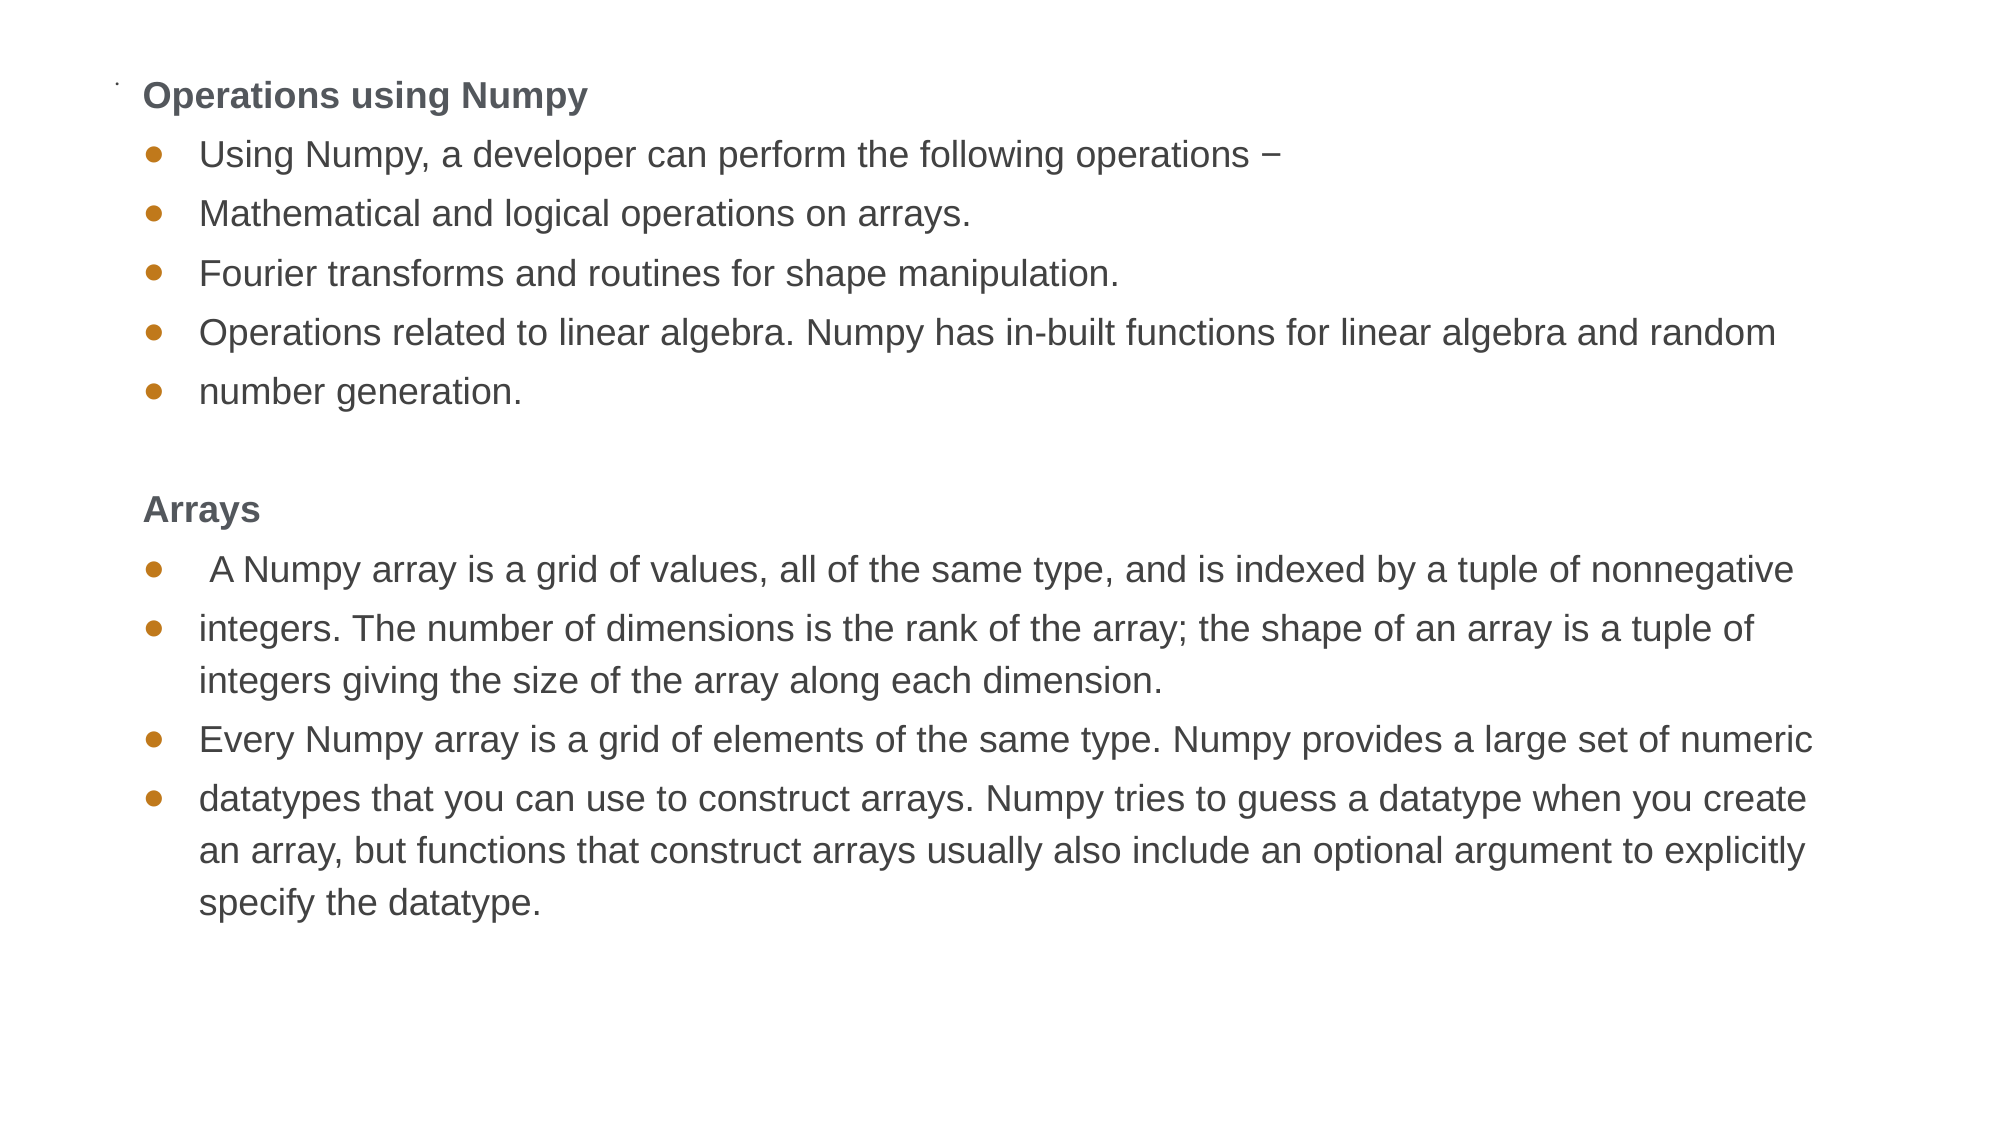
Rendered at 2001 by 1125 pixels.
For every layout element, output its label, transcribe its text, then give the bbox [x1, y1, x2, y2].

list Operations using Numpy Using Numpy, a developer can perform the following operations − Mathematical and logical operations on arrays. Fourier transforms and routines for shape manipulation. Operations related to linear algebra. Numpy has in-built functions for linear algebra and random number generation. Arrays A Numpy array is a grid of values, all of the same type, and is indexed by a tuple of nonnegative integers. The number of dimensions is the rank of the array; the shape of an array is a tuple of integers giving the size of the array along each dimension. Every Numpy array is a grid of elements of the same type. Numpy provides a large set of numeric datatypes that you can use to construct arrays. Numpy tries to guess a datatype when you create an array, but functions that construct arrays usually also include an optional argument to explicitly specify the datatype. [127, 56, 1853, 1032]
title . [99, 31, 1900, 127]
